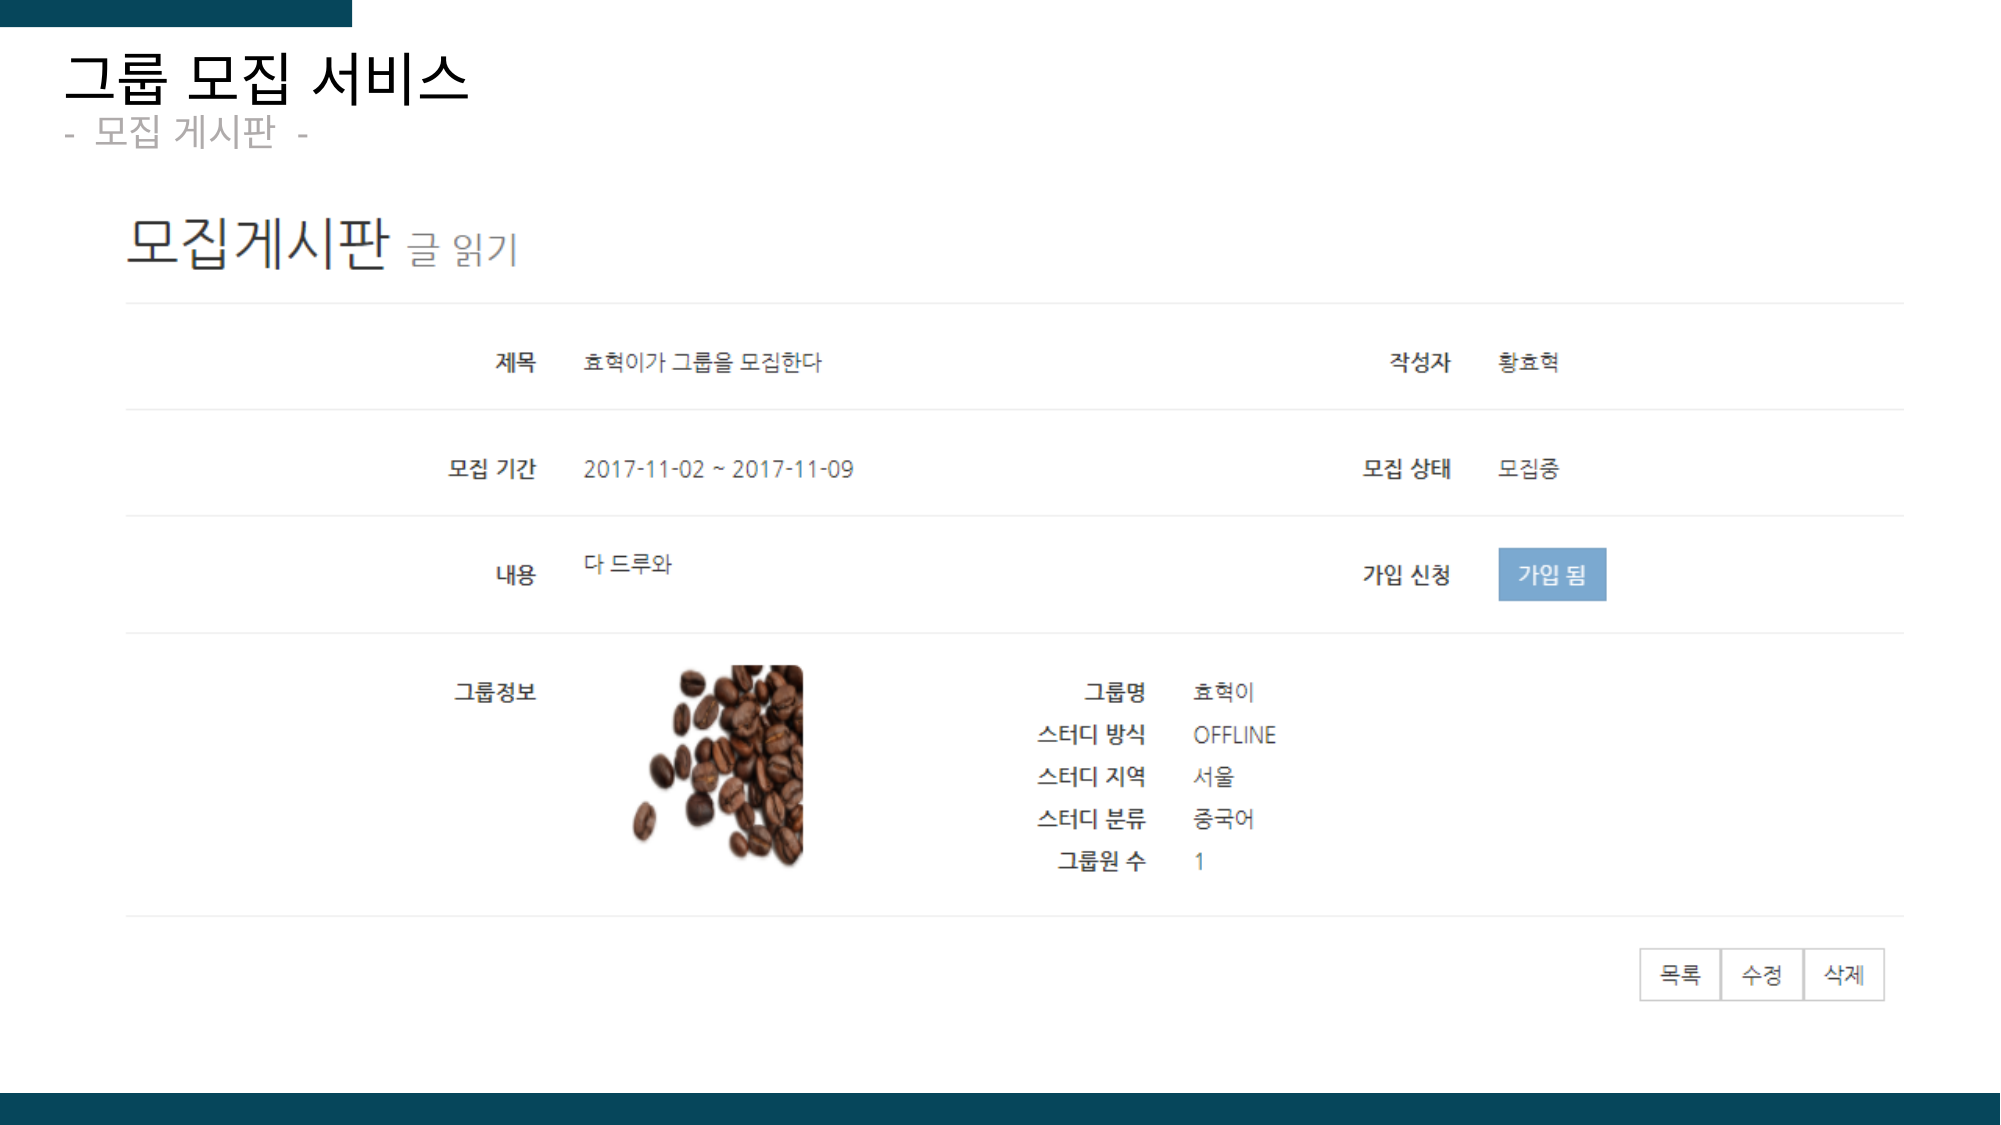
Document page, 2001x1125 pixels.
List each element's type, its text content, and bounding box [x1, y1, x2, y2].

title 그룹 모집 서비스 - 모집 게시판 - [48, 43, 828, 110]
picture [95, 198, 1905, 1025]
